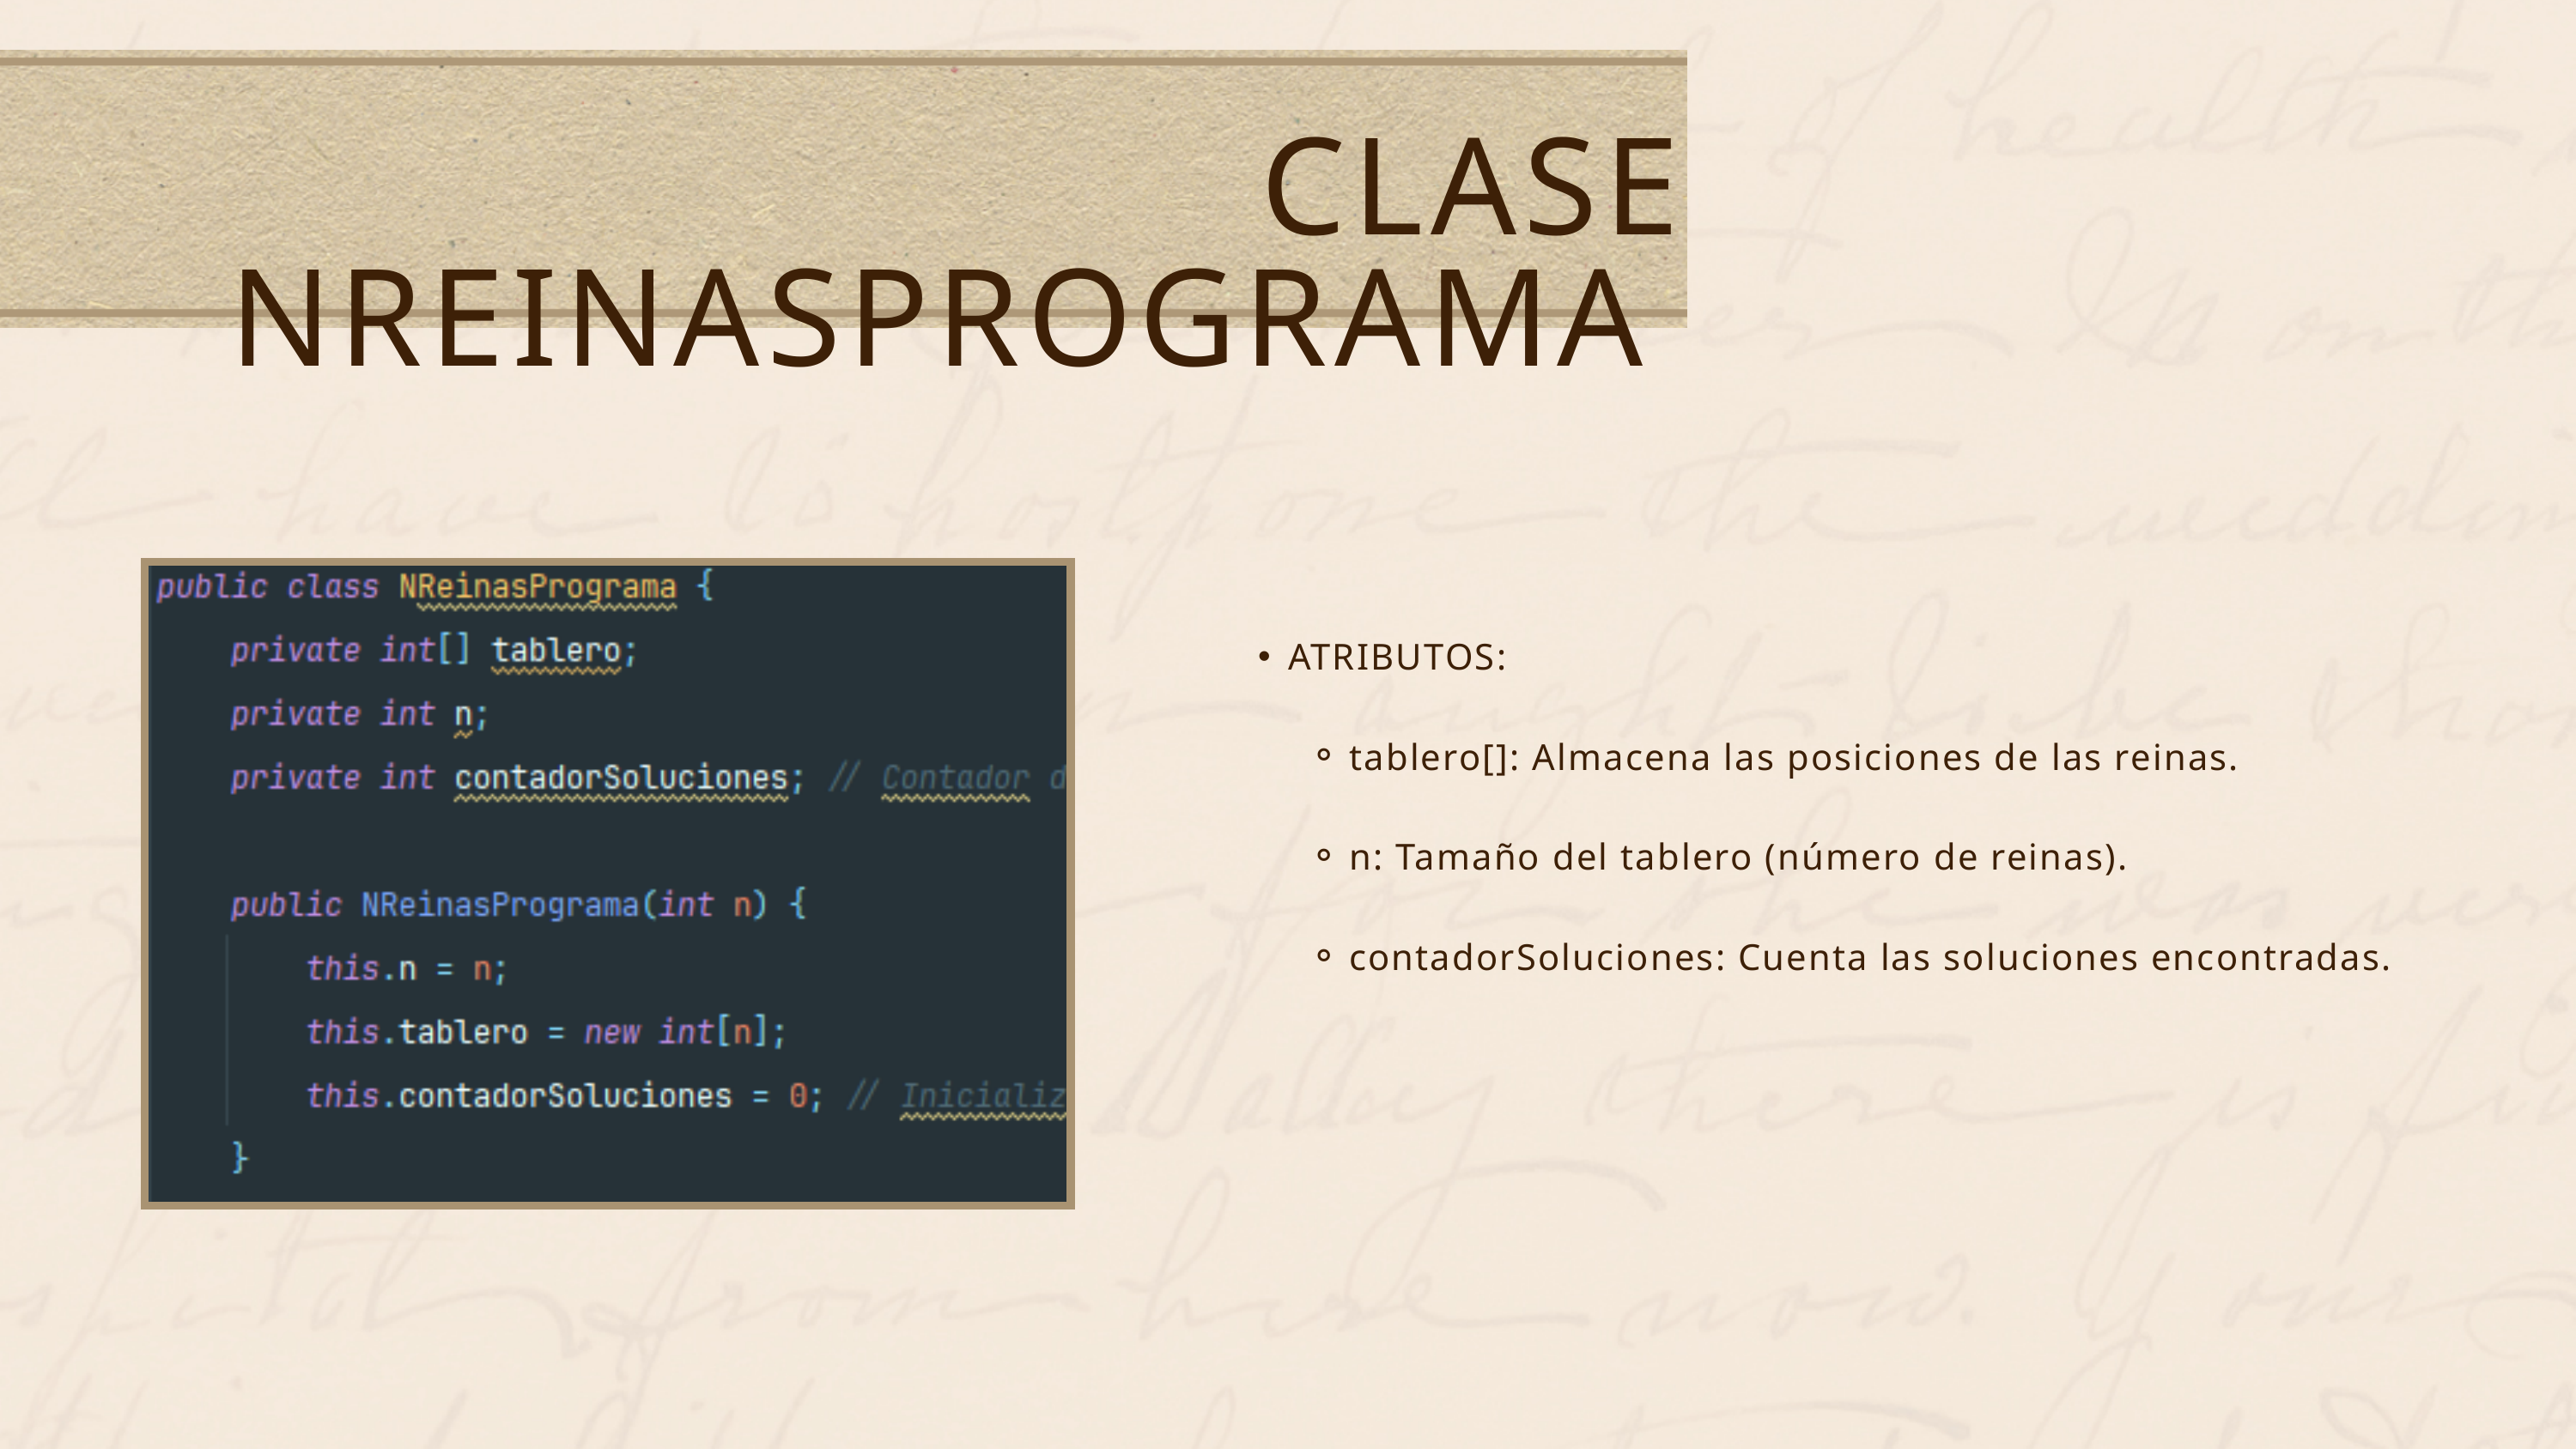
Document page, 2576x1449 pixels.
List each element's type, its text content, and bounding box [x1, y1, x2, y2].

text_box [144, 561, 1071, 1206]
text_box ATRIBUTOS: tablero[]: Almacena las posiciones de las reinas. n: Tamaño del tablero (número de reinas). contadorSoluciones: Cuenta las soluciones encontradas. [1227, 627, 2538, 1078]
text_box [0, 0, 2576, 1449]
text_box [0, 50, 1688, 329]
